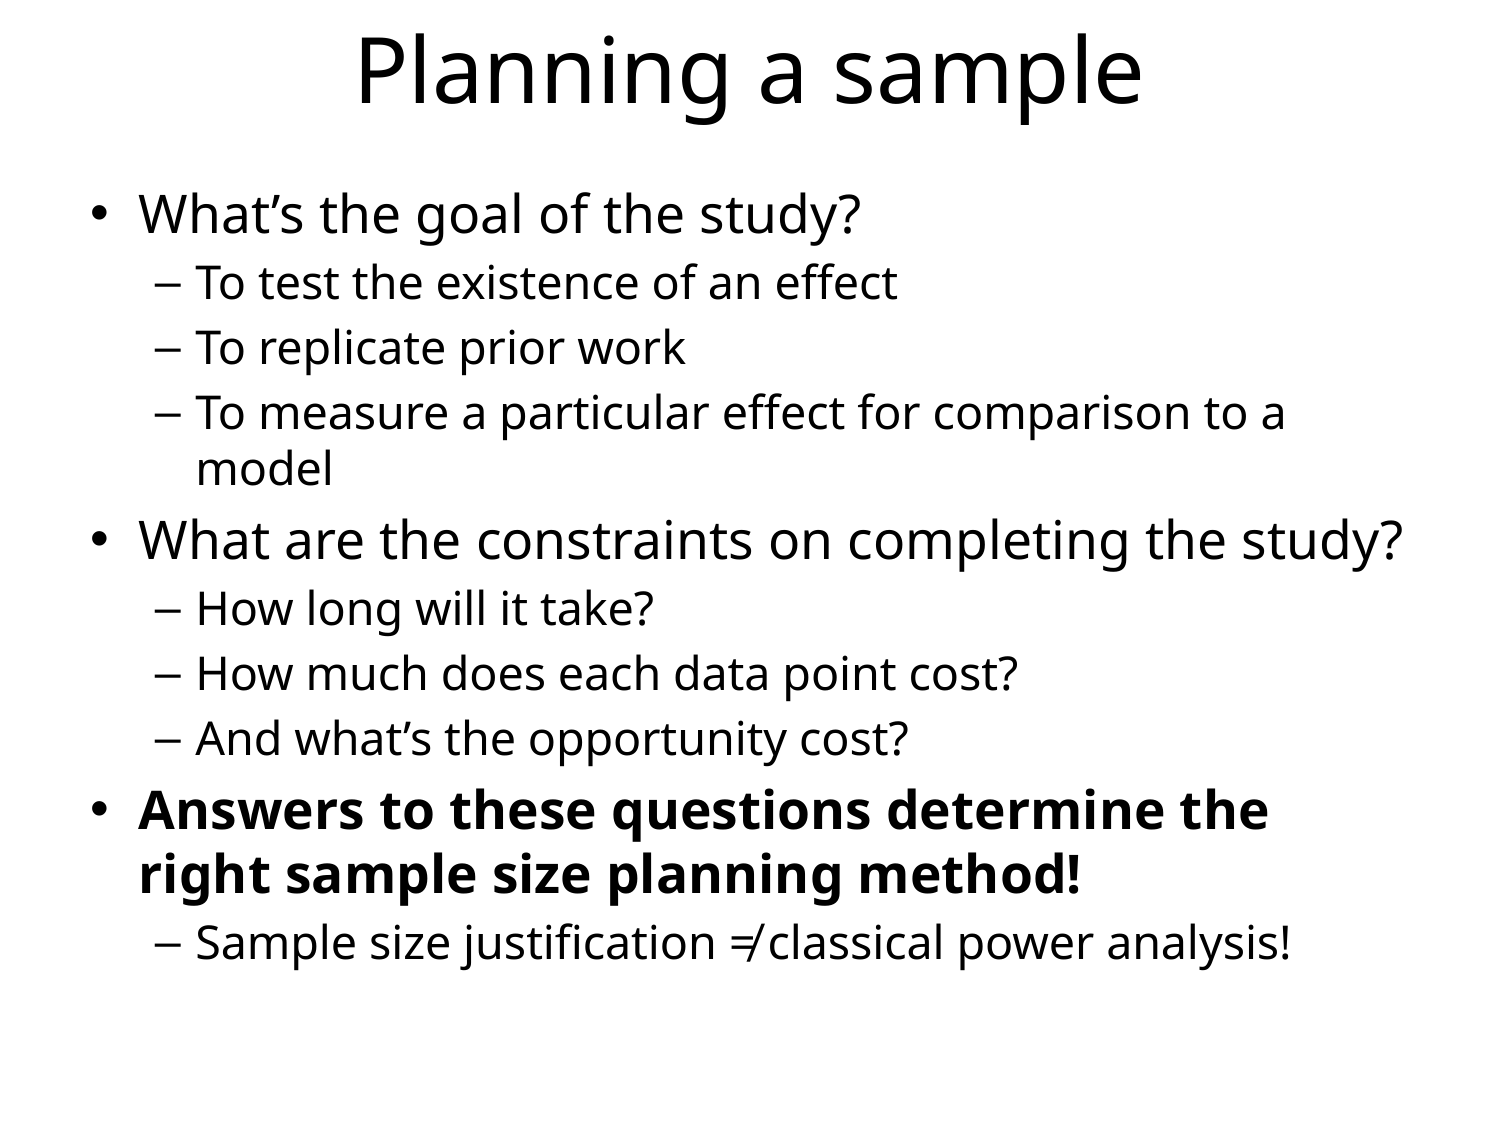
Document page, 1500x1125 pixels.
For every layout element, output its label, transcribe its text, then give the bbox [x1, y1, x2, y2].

title Planning a sample [0, 0, 1500, 135]
list What’s the goal of the study? To test the existence of an effect To replicate prior work To measure a particular effect for comparison to a model What are the constraints on completing the study? How long will it take? How much does each data point cost? And what’s the opportunity cost? Answers to these questions determine the right sample size planning method! Sample size justification ≠ classical power analysis! [75, 172, 1425, 1005]
